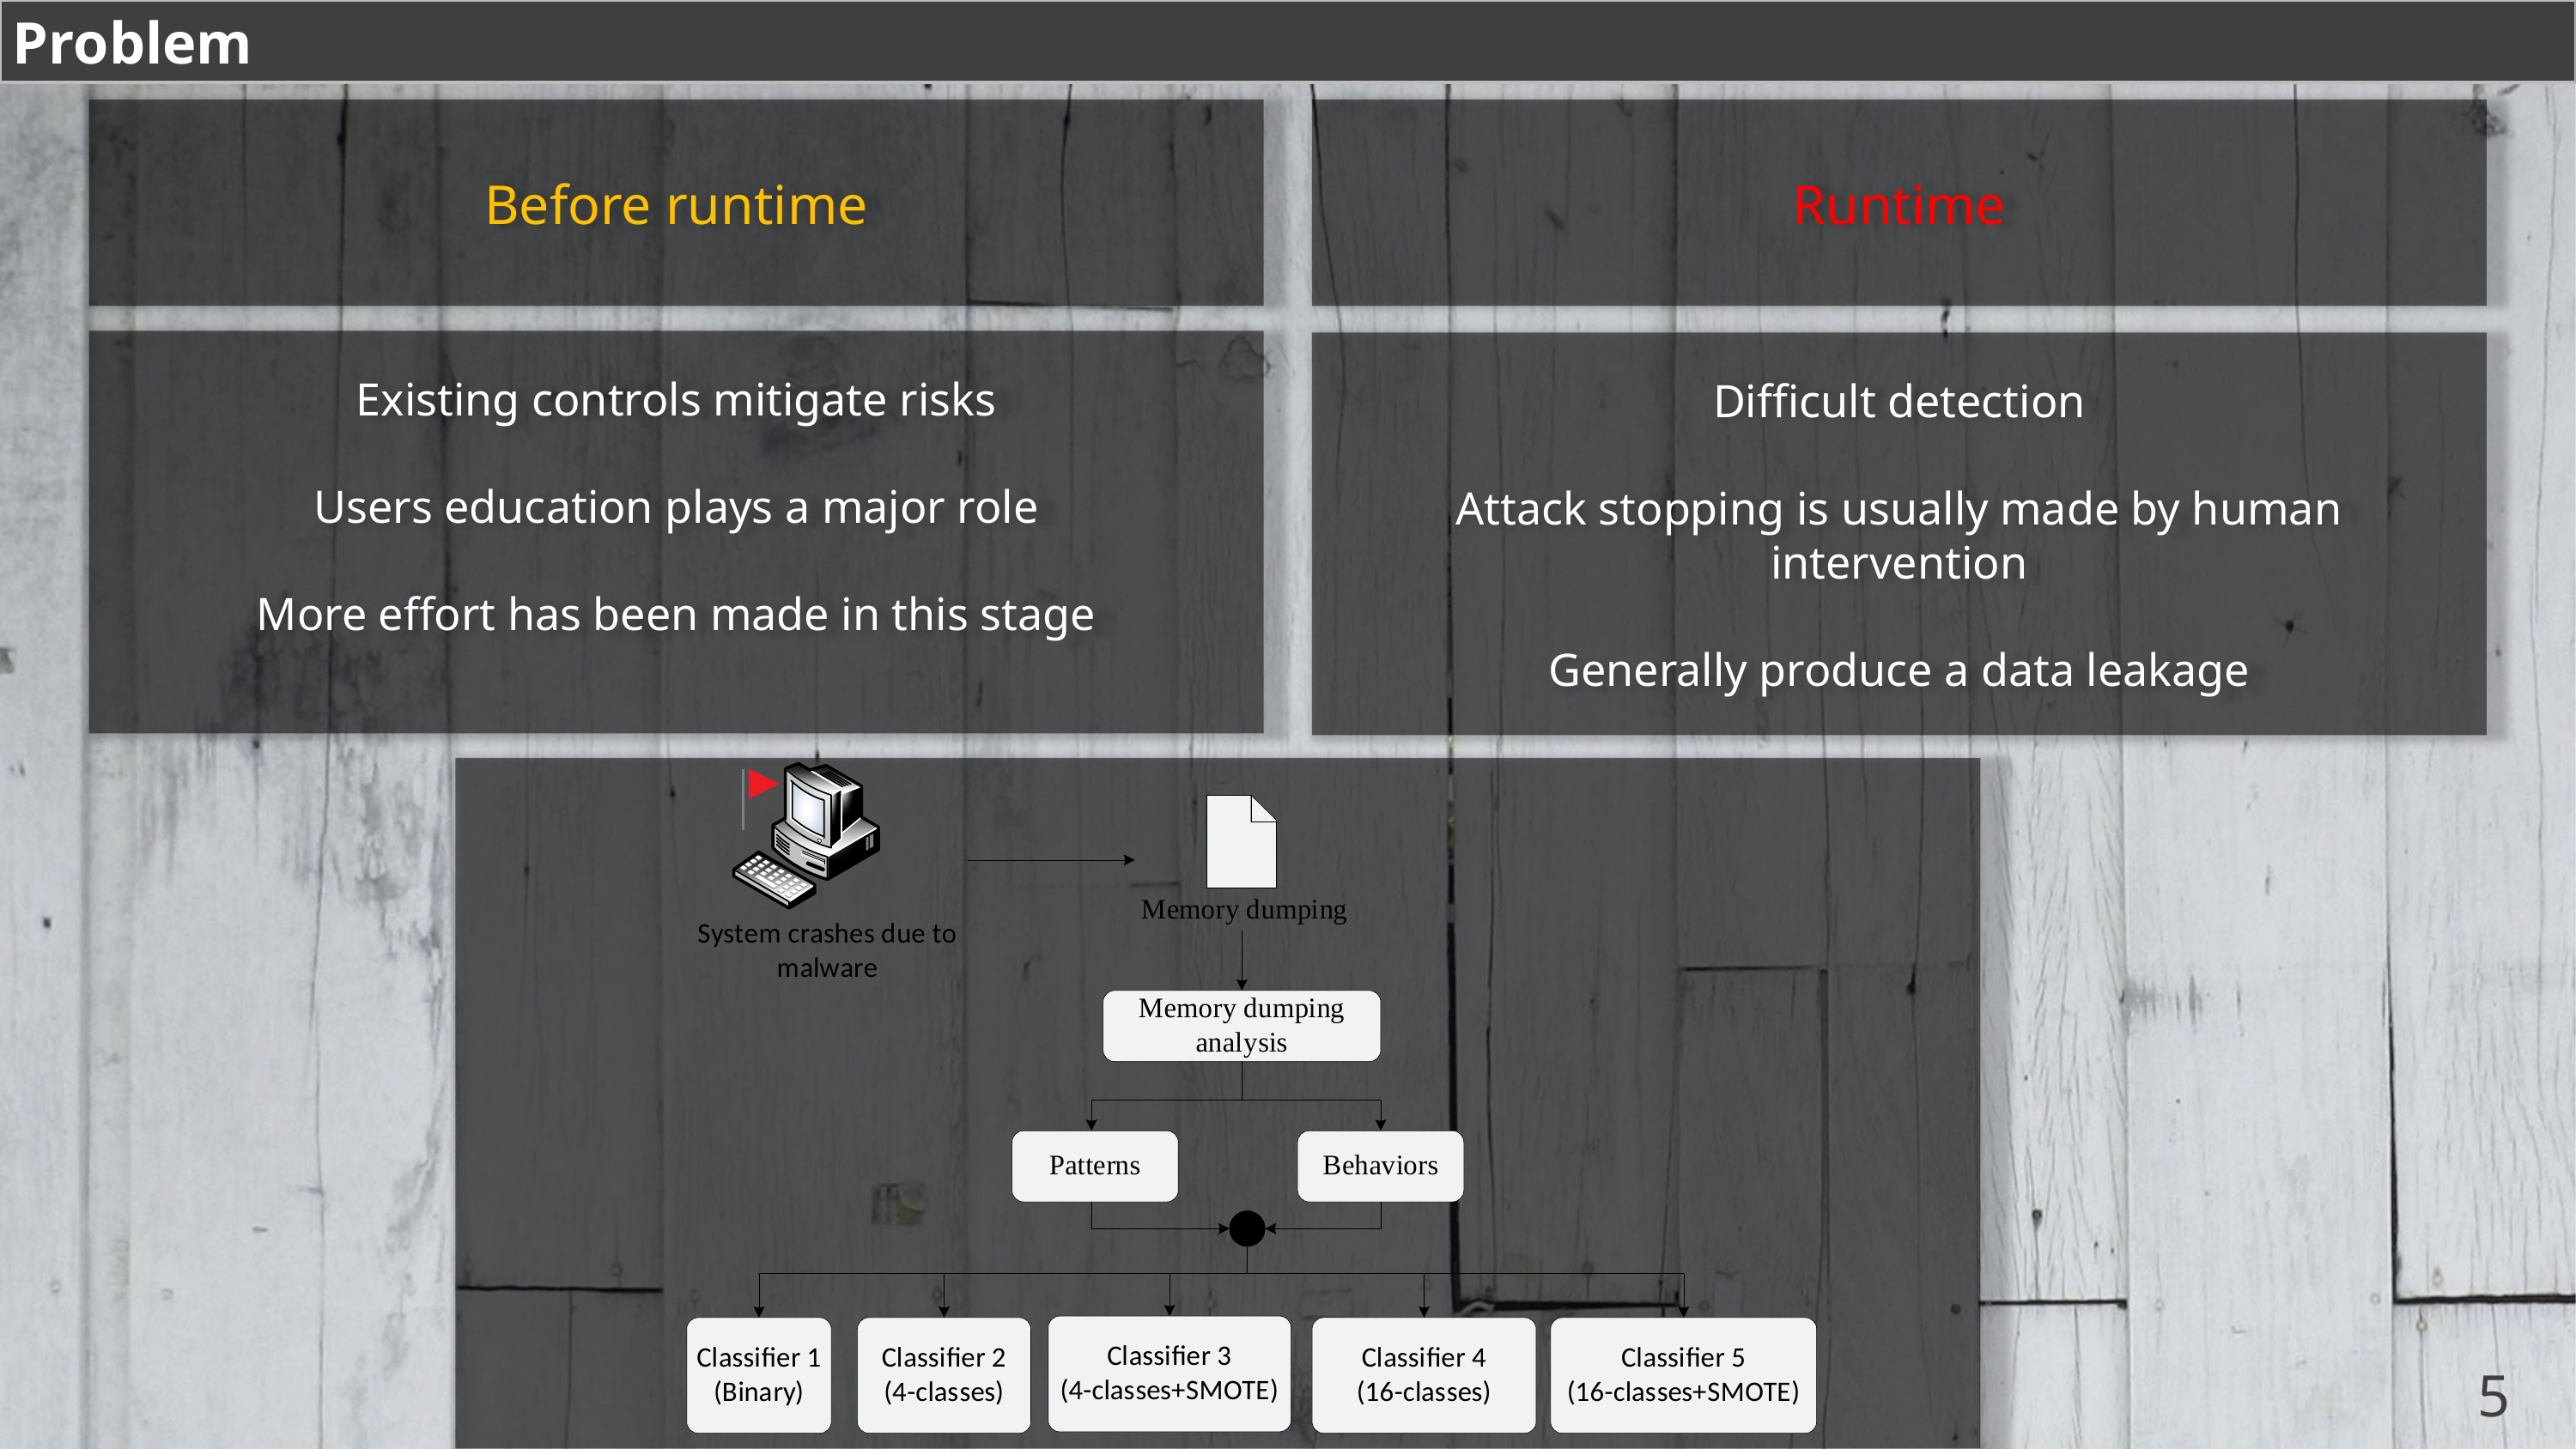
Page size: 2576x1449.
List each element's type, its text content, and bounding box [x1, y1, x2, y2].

text_box Problem [0, 0, 2576, 84]
picture [0, 84, 2576, 1449]
text_box Before runtime [88, 98, 1266, 308]
text_box Difficult detection Attack stopping is usually made by human intervention Generally produce a data leakage [1310, 330, 2488, 737]
text_box Existing controls mitigate risks Users education plays a major role More effort has been made in this stage [88, 329, 1266, 735]
text_box Runtime [1310, 98, 2488, 308]
text_box [453, 756, 1983, 1449]
text_box 5 [2416, 1352, 2524, 1444]
picture [678, 758, 1819, 1435]
